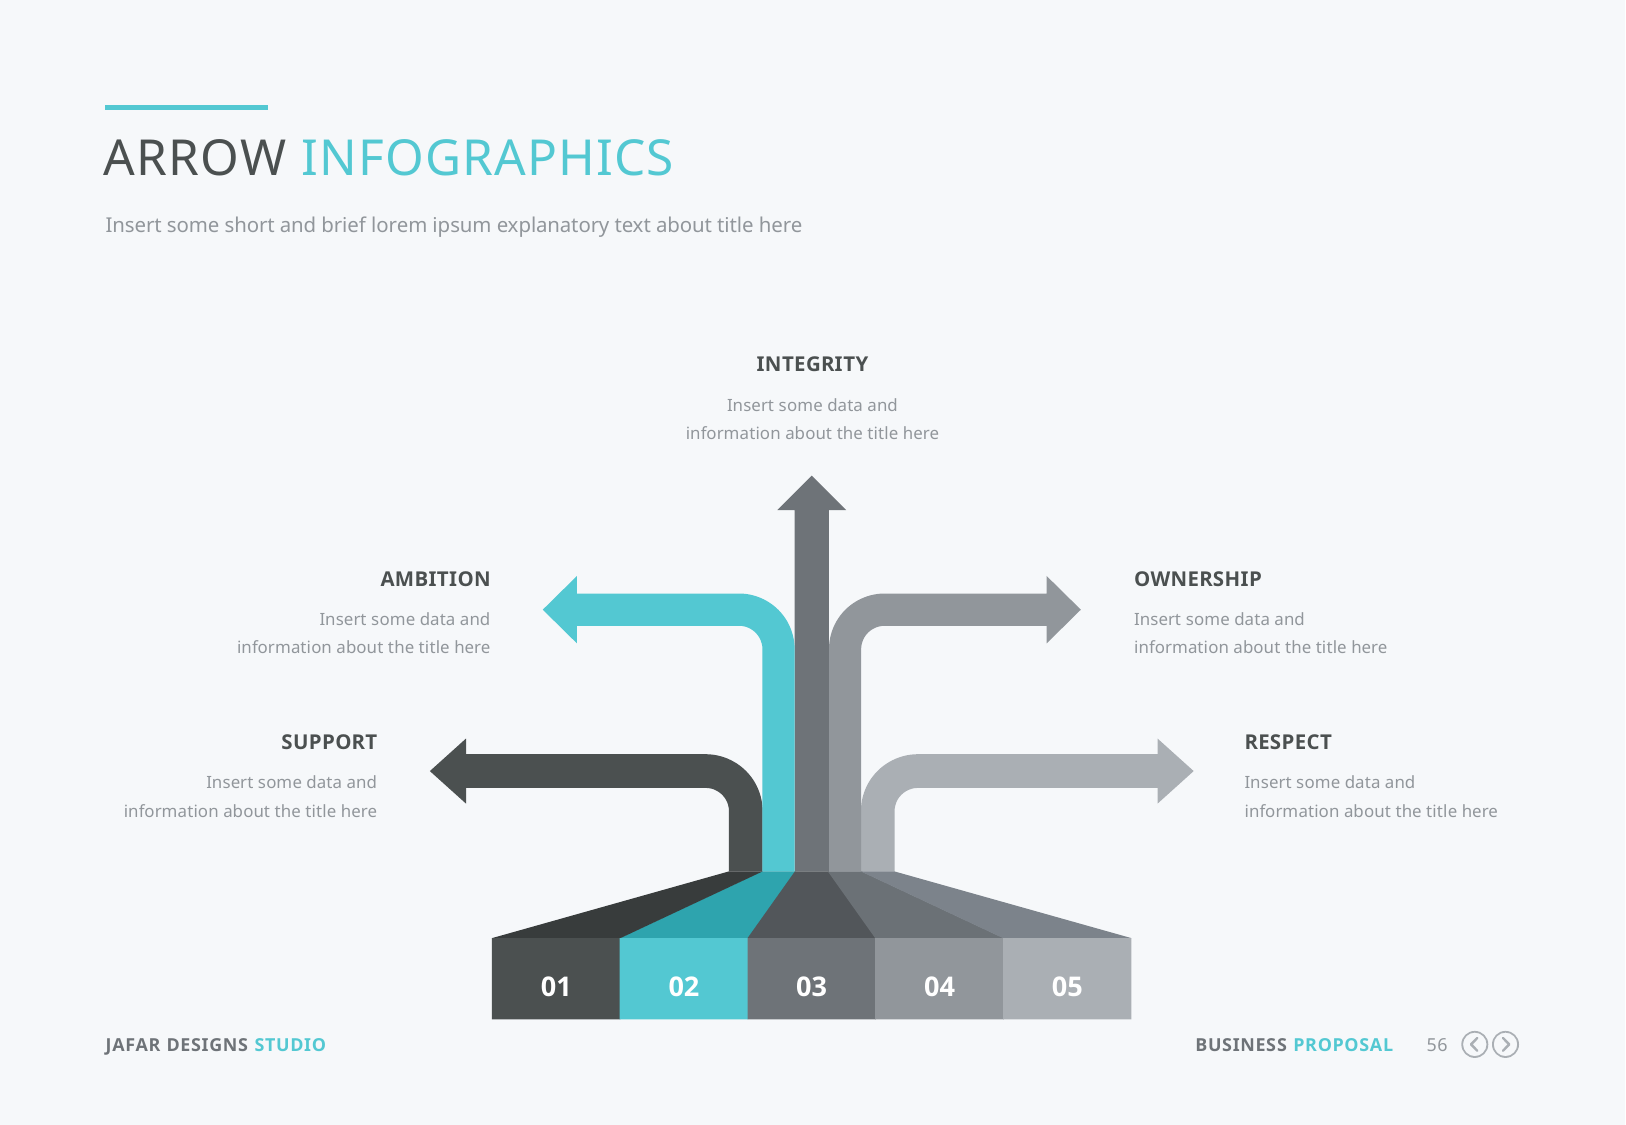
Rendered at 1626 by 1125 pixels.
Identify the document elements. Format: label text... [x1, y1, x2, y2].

text_box [747, 871, 874, 938]
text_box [1003, 938, 1132, 1020]
text_box [860, 871, 1131, 938]
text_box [1134, 565, 1390, 659]
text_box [121, 729, 378, 822]
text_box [1244, 729, 1500, 822]
text_box [623, 871, 794, 938]
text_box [619, 938, 747, 1020]
text_box [428, 736, 761, 871]
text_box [747, 938, 875, 1020]
text_box [863, 736, 1196, 871]
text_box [491, 938, 619, 1020]
text_box [492, 871, 763, 938]
text_box [830, 573, 1083, 871]
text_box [235, 565, 491, 659]
text_box [827, 871, 1000, 938]
list Arrow infographics [103, 125, 1518, 188]
text_box [541, 573, 796, 871]
list Insert some short and brief lorem ipsum explanatory text about title here [105, 209, 1519, 241]
text_box [774, 474, 849, 871]
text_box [684, 351, 941, 444]
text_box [875, 938, 1003, 1020]
